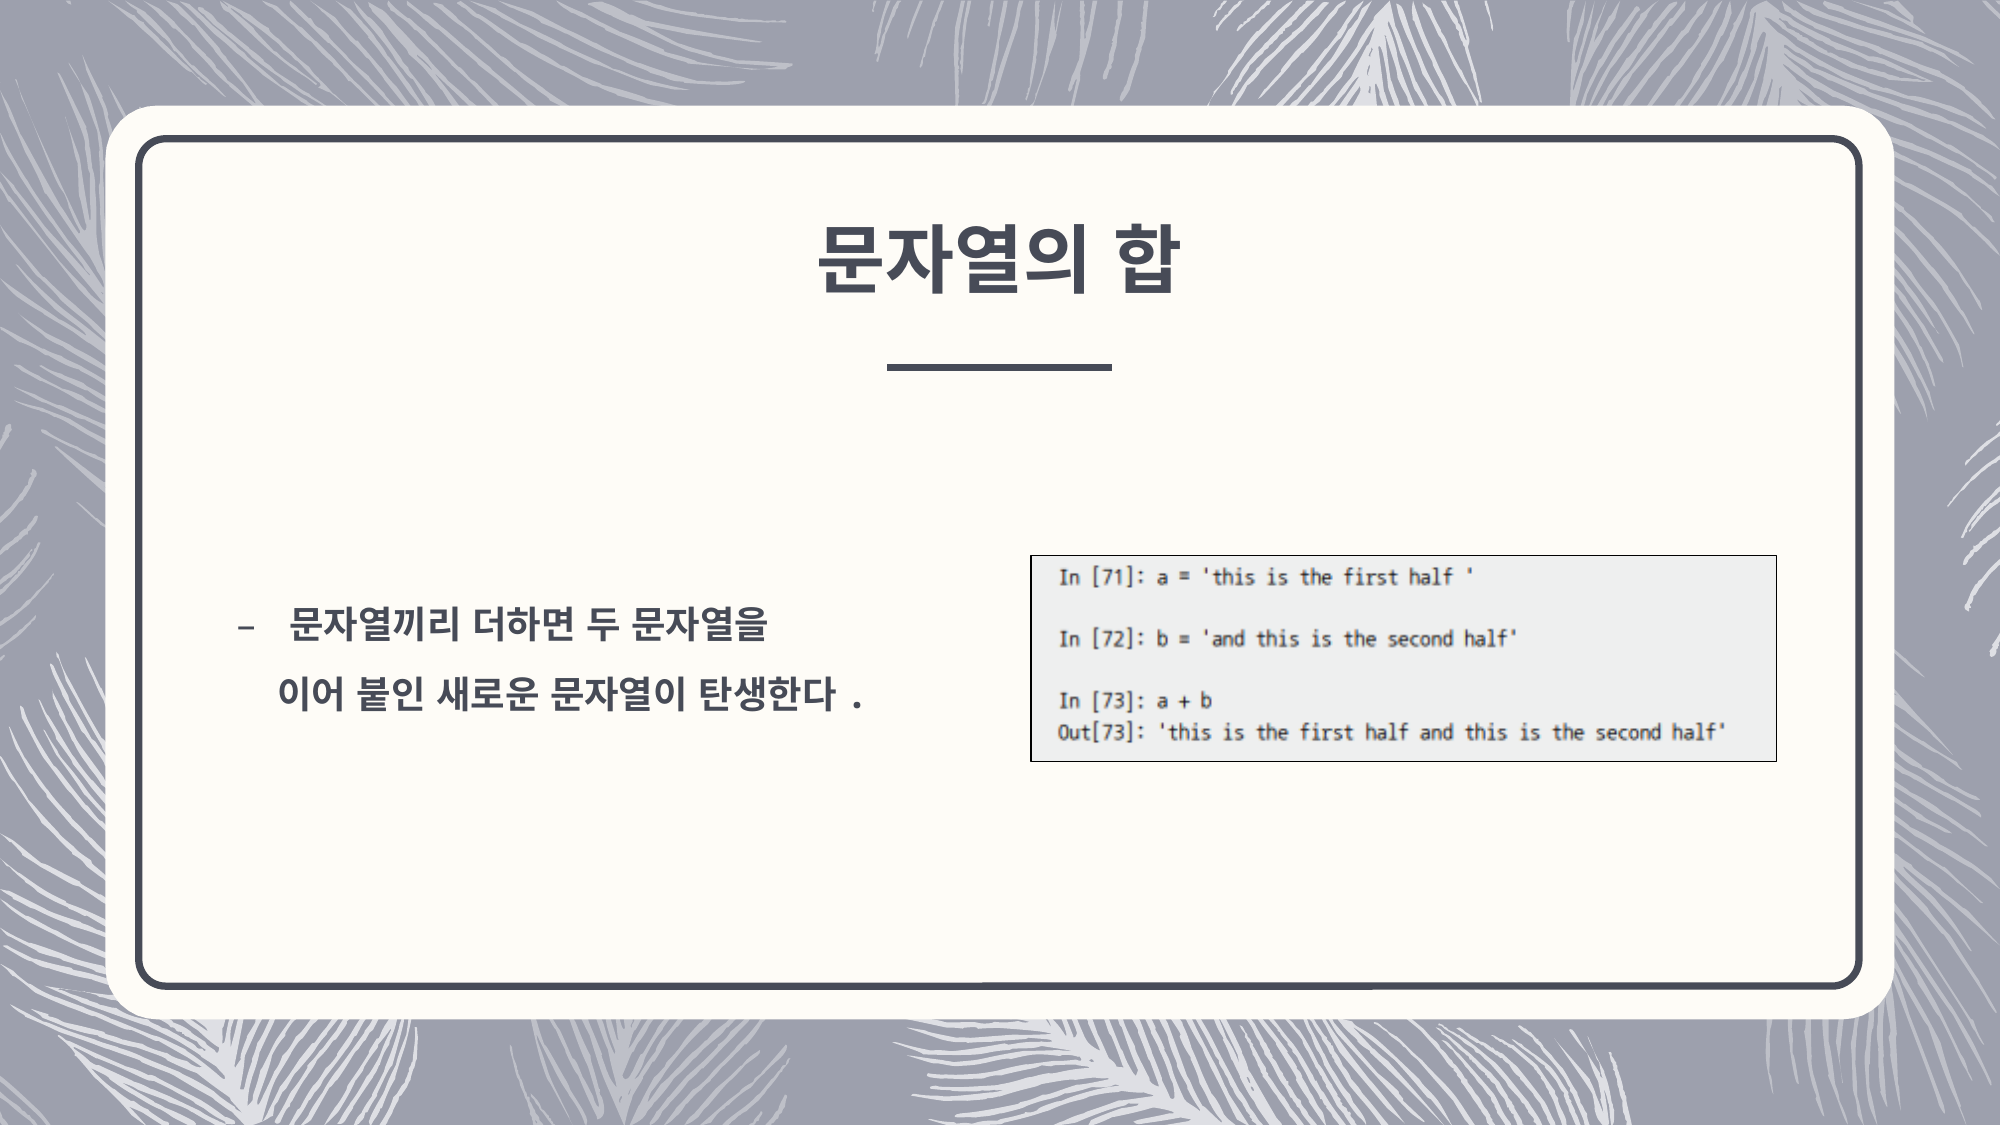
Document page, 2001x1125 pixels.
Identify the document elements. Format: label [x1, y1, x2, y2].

picture [1031, 556, 1776, 761]
text_box [0, 0, 2000, 1125]
